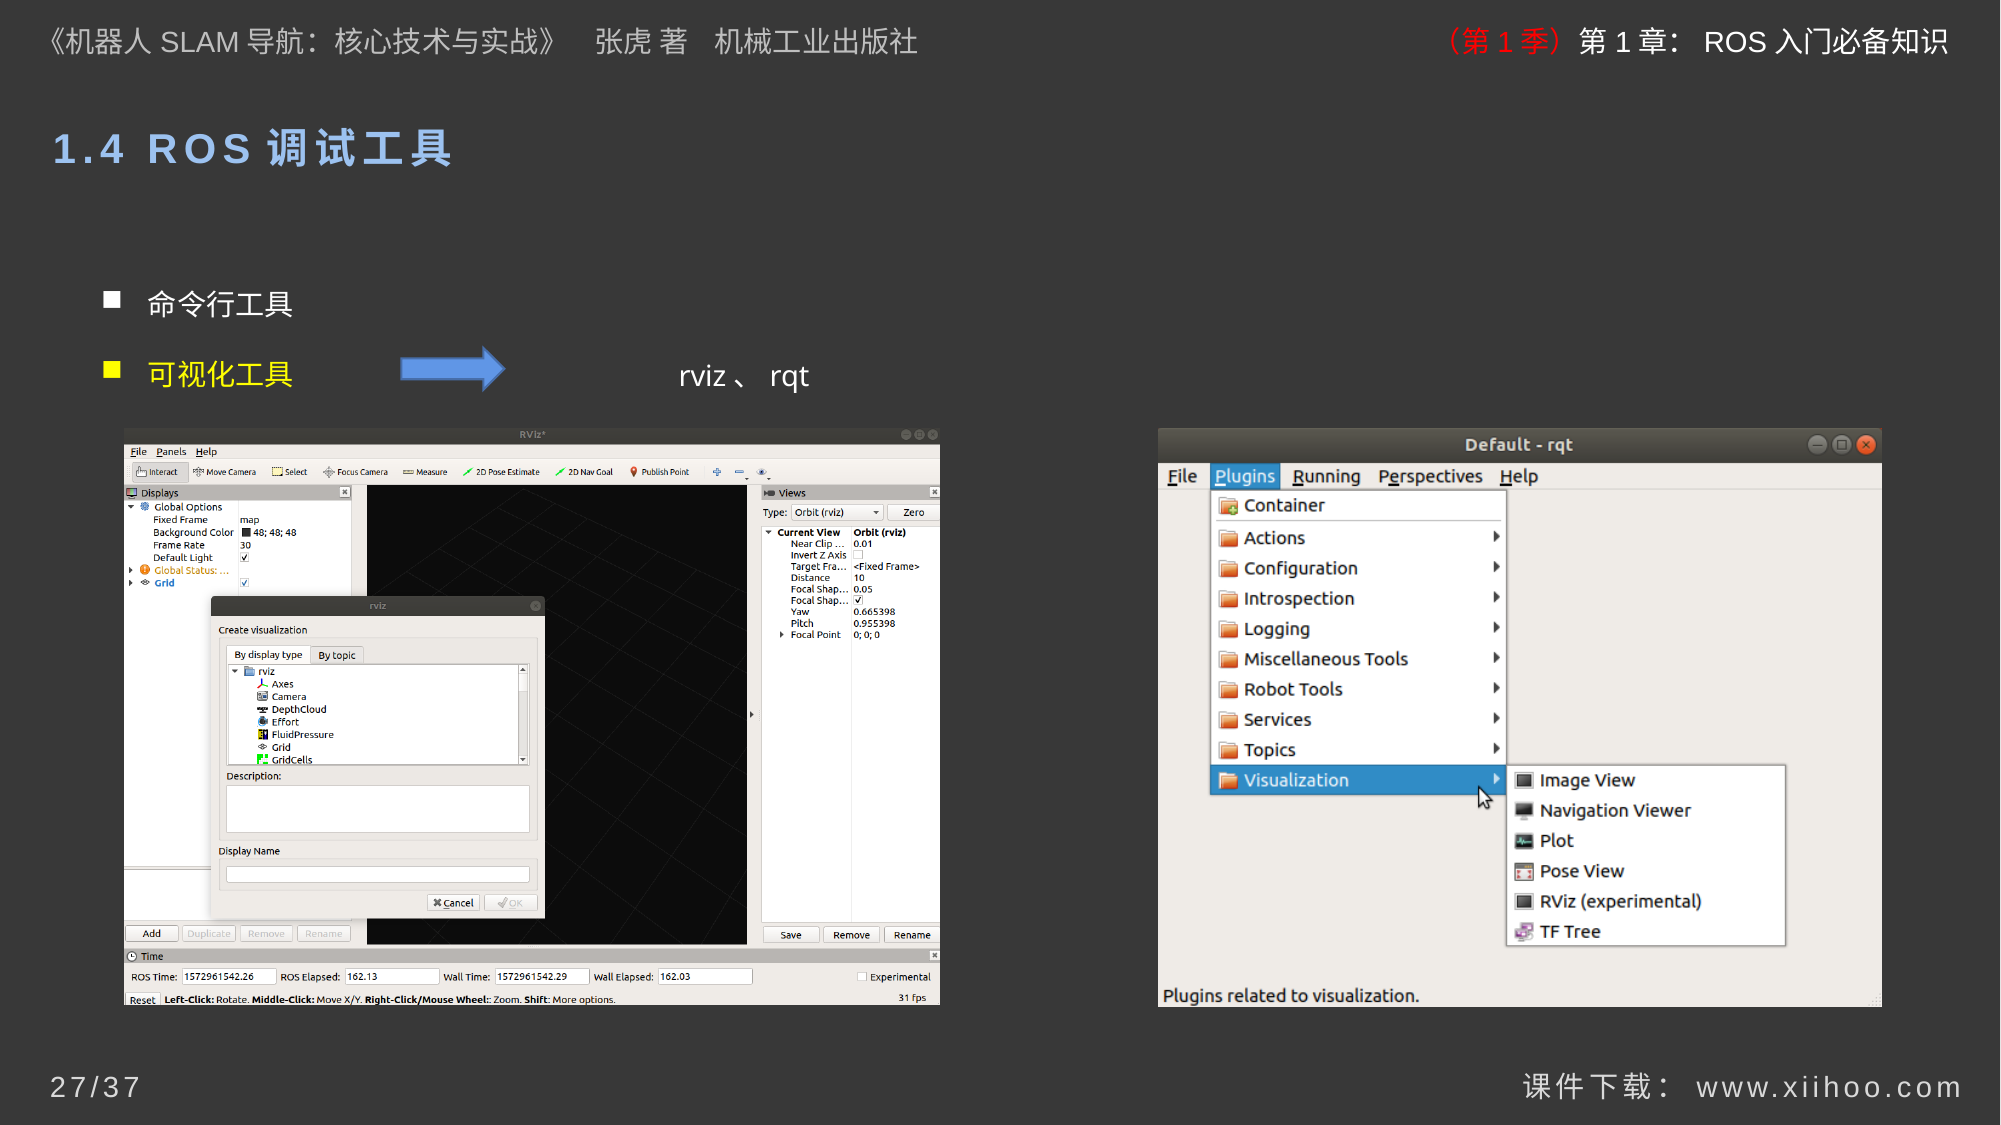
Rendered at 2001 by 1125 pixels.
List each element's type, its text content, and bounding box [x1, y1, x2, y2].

text_box 课件下载：www.xiihoo.com [1493, 1057, 1991, 1114]
text_box 27/37 [34, 1060, 187, 1111]
text_box （第1季）第1章：ROS入门必备知识 [1075, 16, 1965, 66]
text_box 命令行工具 可视化工具 [86, 243, 461, 399]
text_box [400, 345, 506, 393]
text_box 《机器人SLAM导航：核心技术与实战》 张虎 著 机械工业出版社 [16, 16, 940, 66]
title 1.4 ROS调试工具 [38, 98, 620, 180]
text_box rviz、rqt [663, 314, 1096, 400]
picture [0, 0, 2001, 1125]
